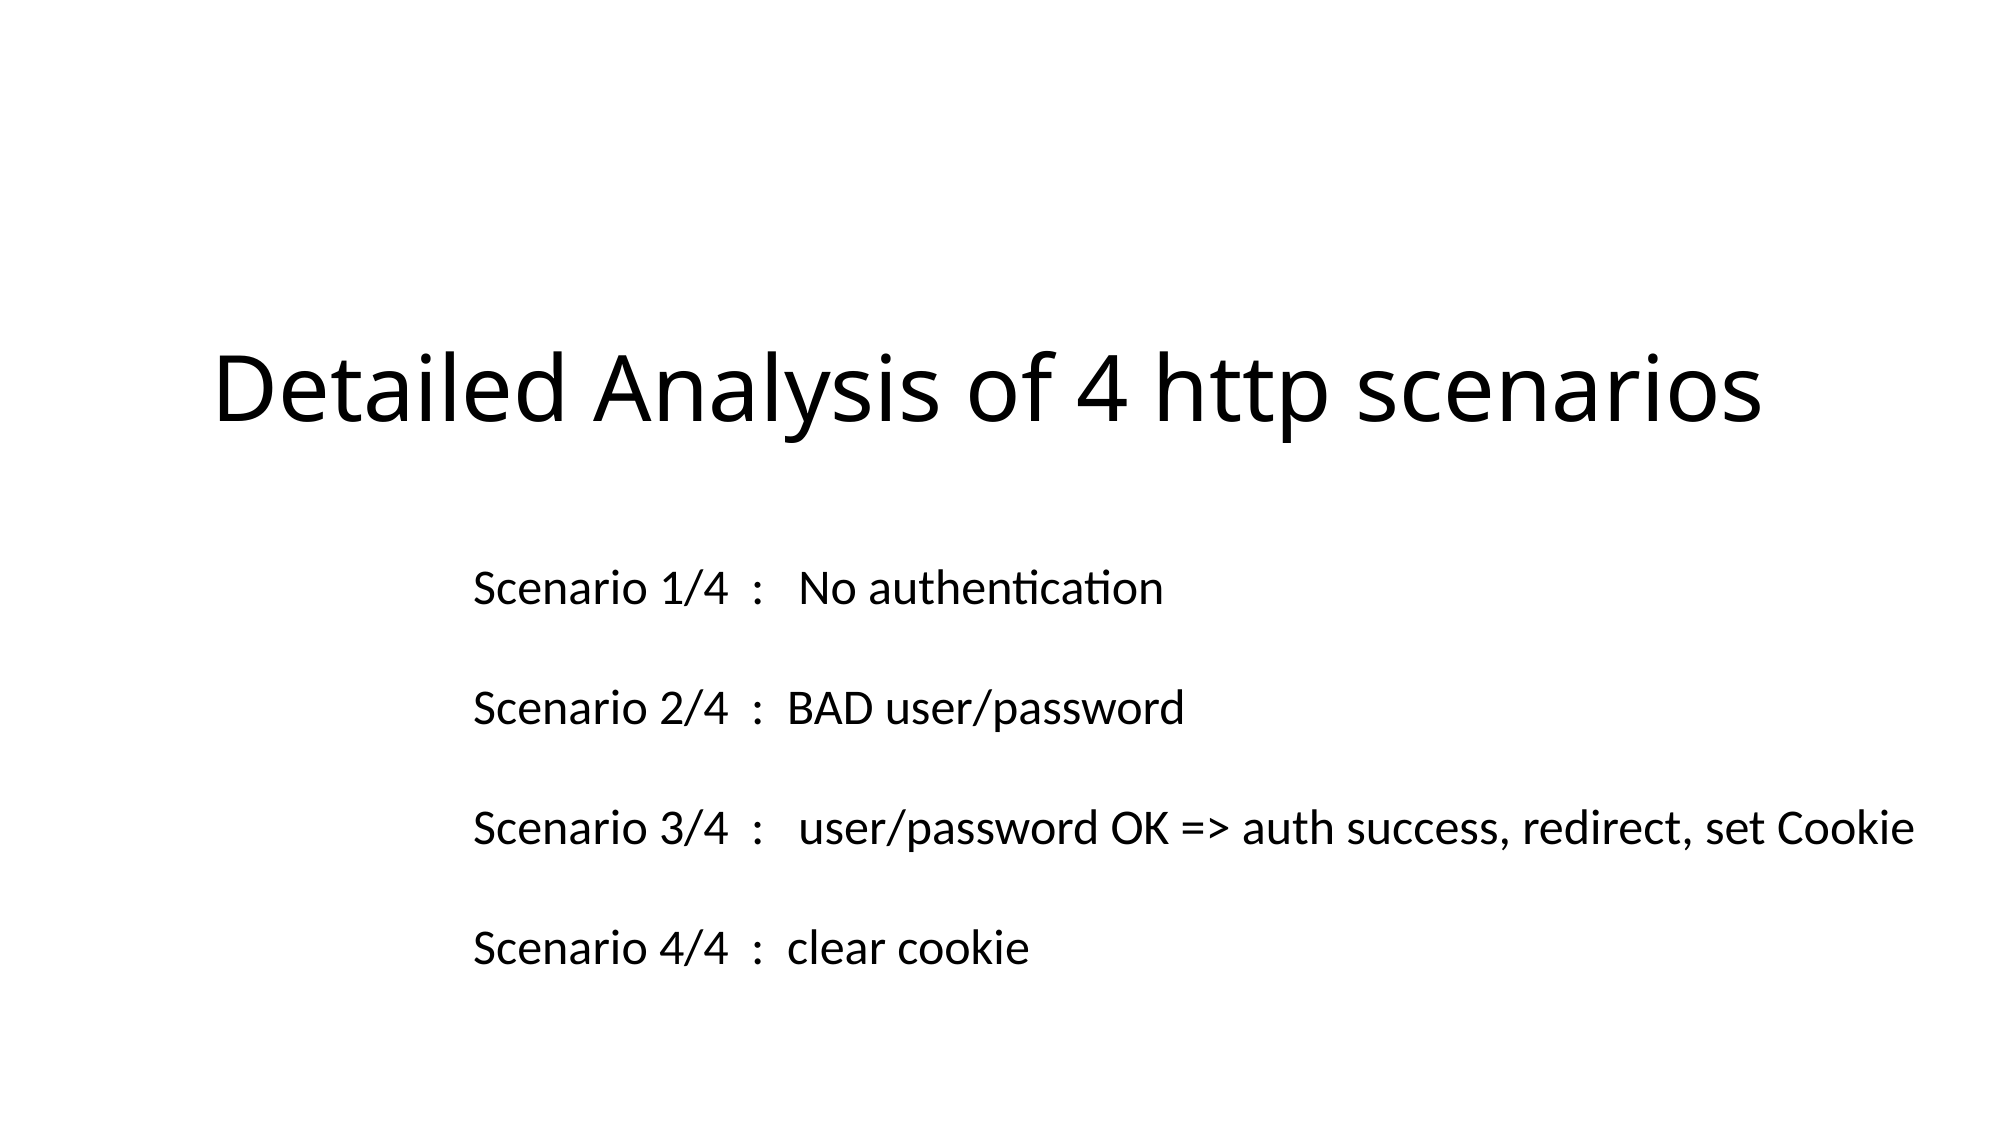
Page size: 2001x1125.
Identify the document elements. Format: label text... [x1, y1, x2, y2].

title Detailed Analysis of 4 http scenarios [126, 282, 1852, 500]
text_box Scenario 1/4 : No authentication Scenario 2/4 : BAD user/password Scenario 3/4 : user/password OK => auth success, redirect, set Cookie Scenario 4/4 : clear cookie [458, 546, 1932, 1042]
